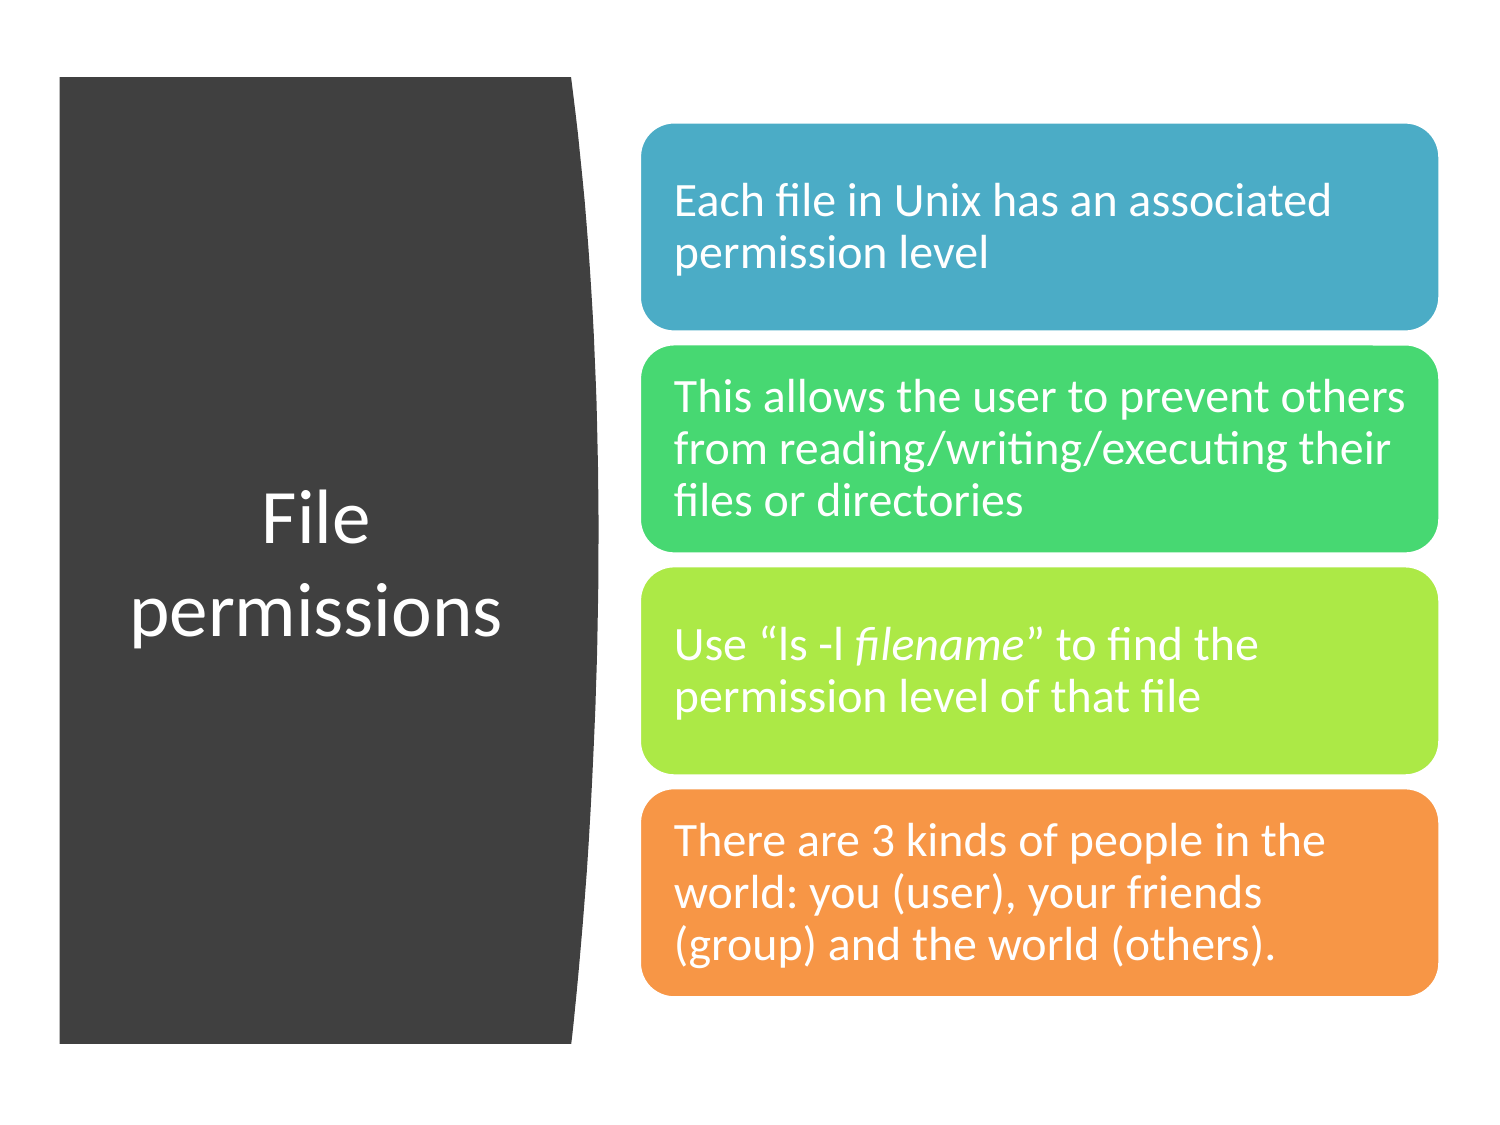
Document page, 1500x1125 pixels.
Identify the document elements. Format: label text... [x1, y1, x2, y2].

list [638, 76, 1441, 1043]
text_box [57, 75, 601, 1046]
title File permissions [106, 166, 527, 953]
